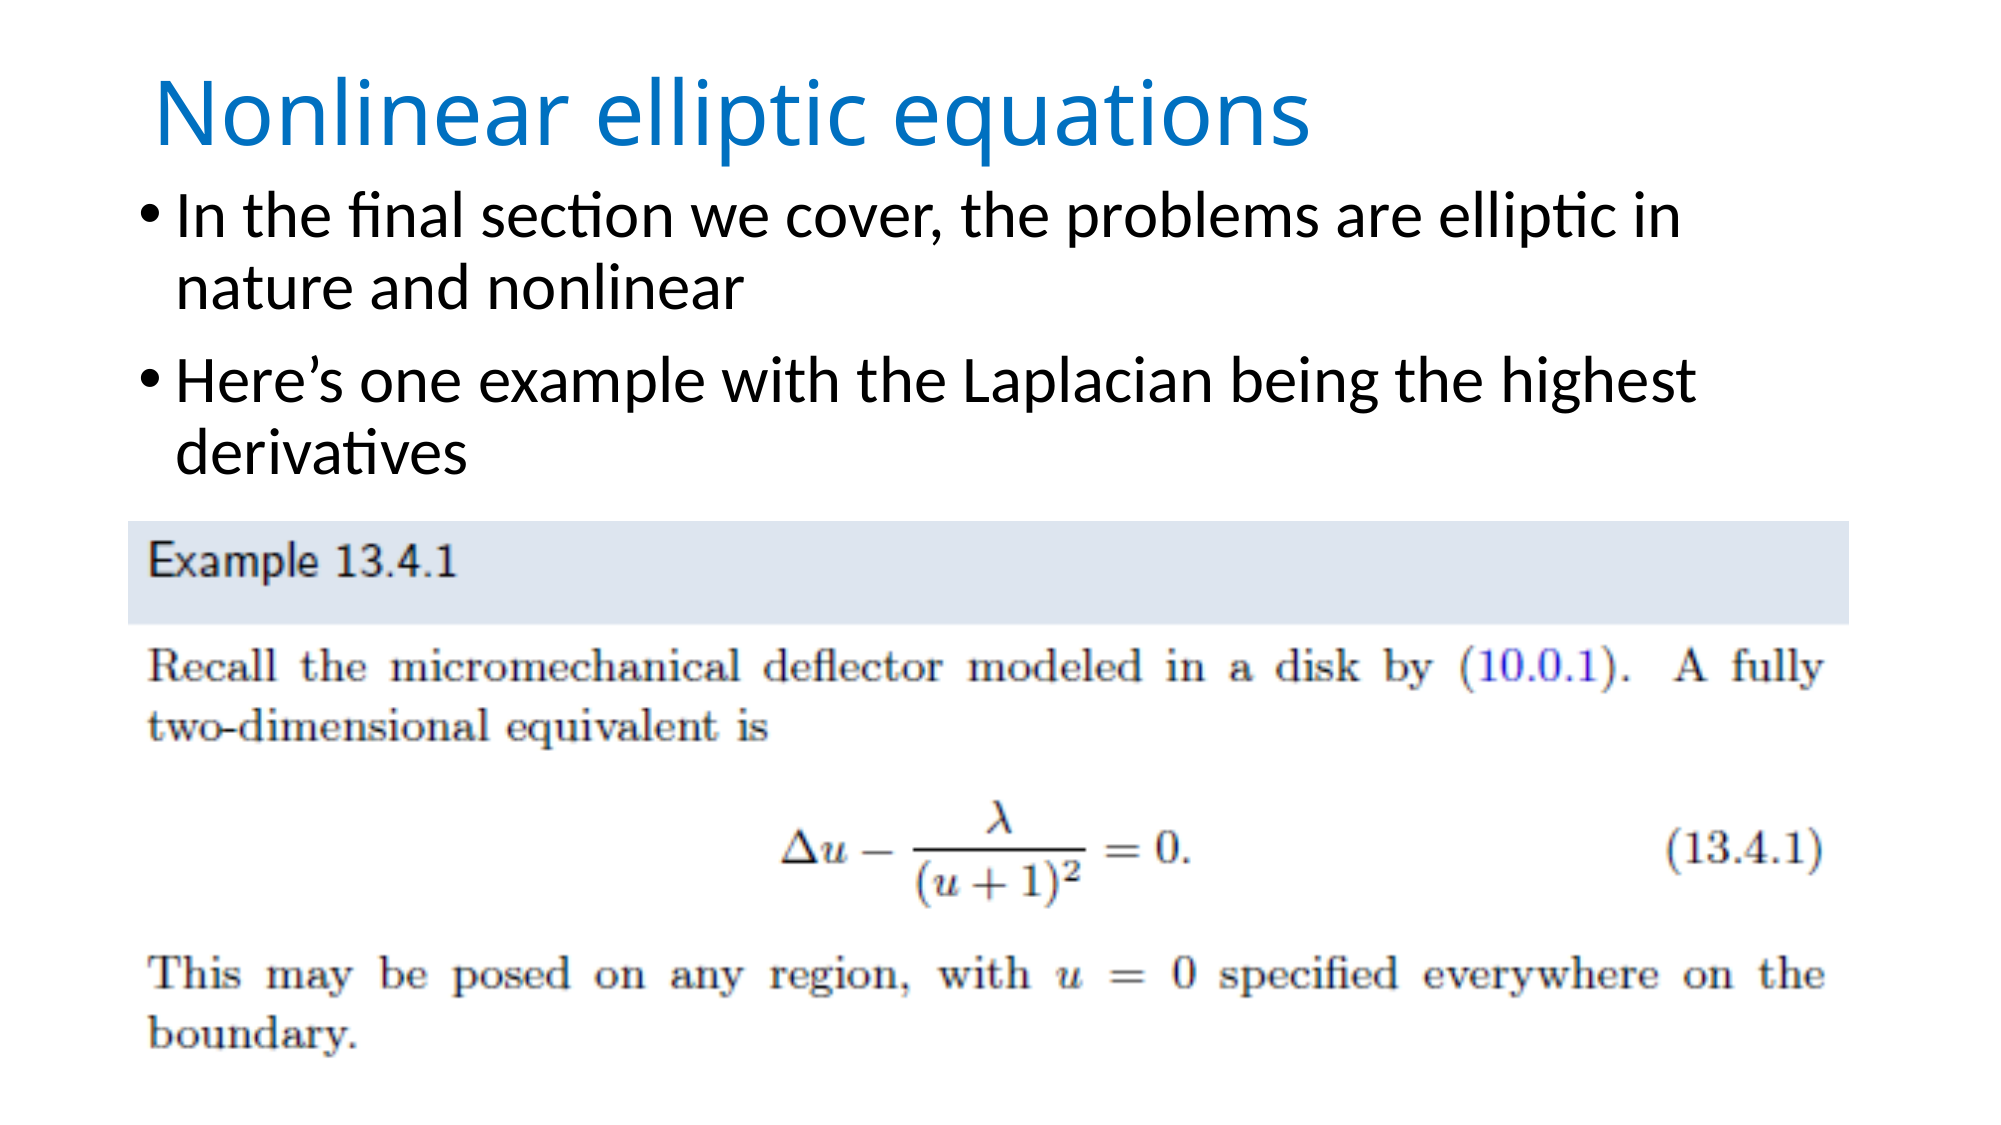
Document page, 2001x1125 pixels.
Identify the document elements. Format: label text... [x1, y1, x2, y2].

list In the final section we cover, the problems are elliptic in nature and nonlinear Here’s one example with the Laplacian being the highest derivatives [123, 172, 1849, 1070]
picture [127, 521, 1849, 1070]
title Nonlinear elliptic equations [137, 59, 1863, 173]
